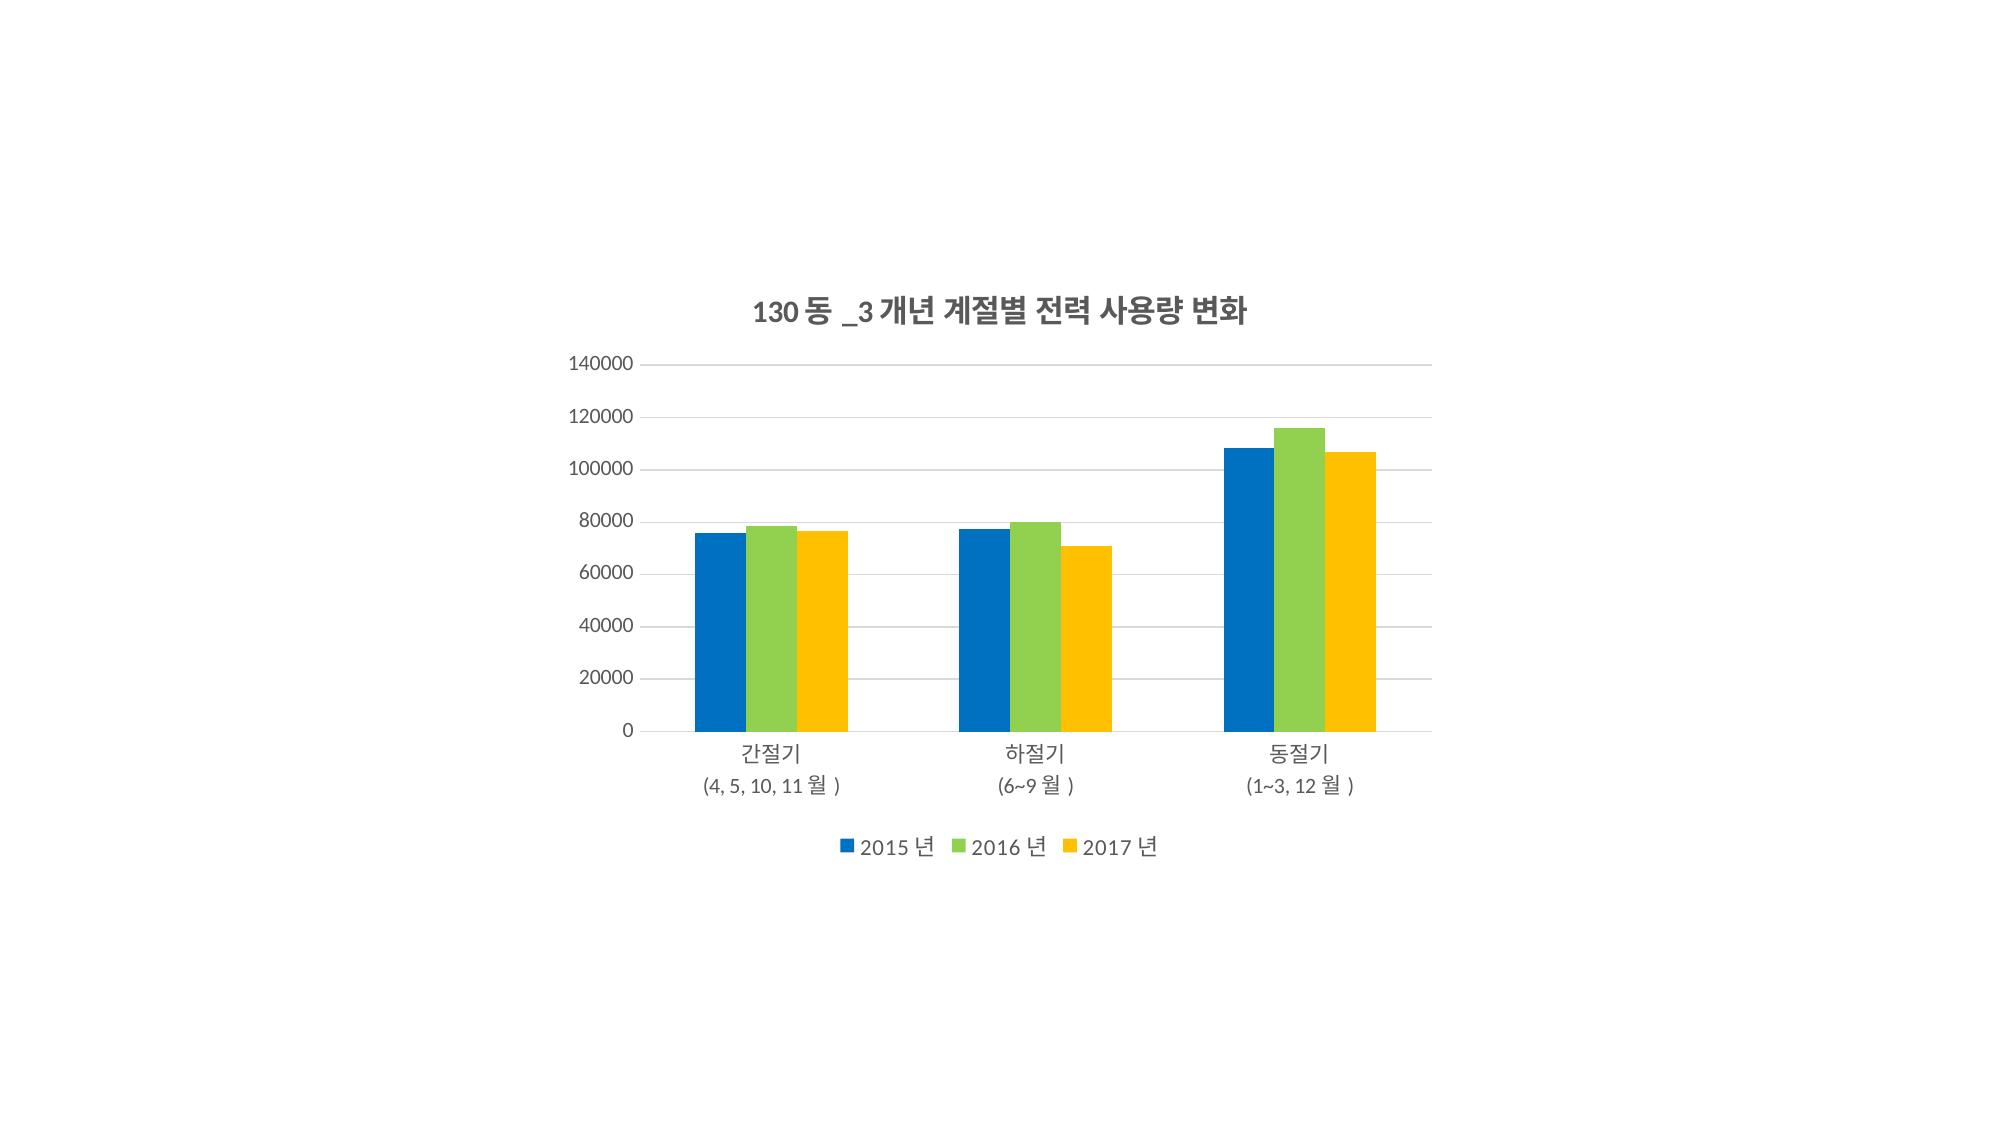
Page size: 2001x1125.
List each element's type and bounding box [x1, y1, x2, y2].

chart [549, 256, 1450, 868]
